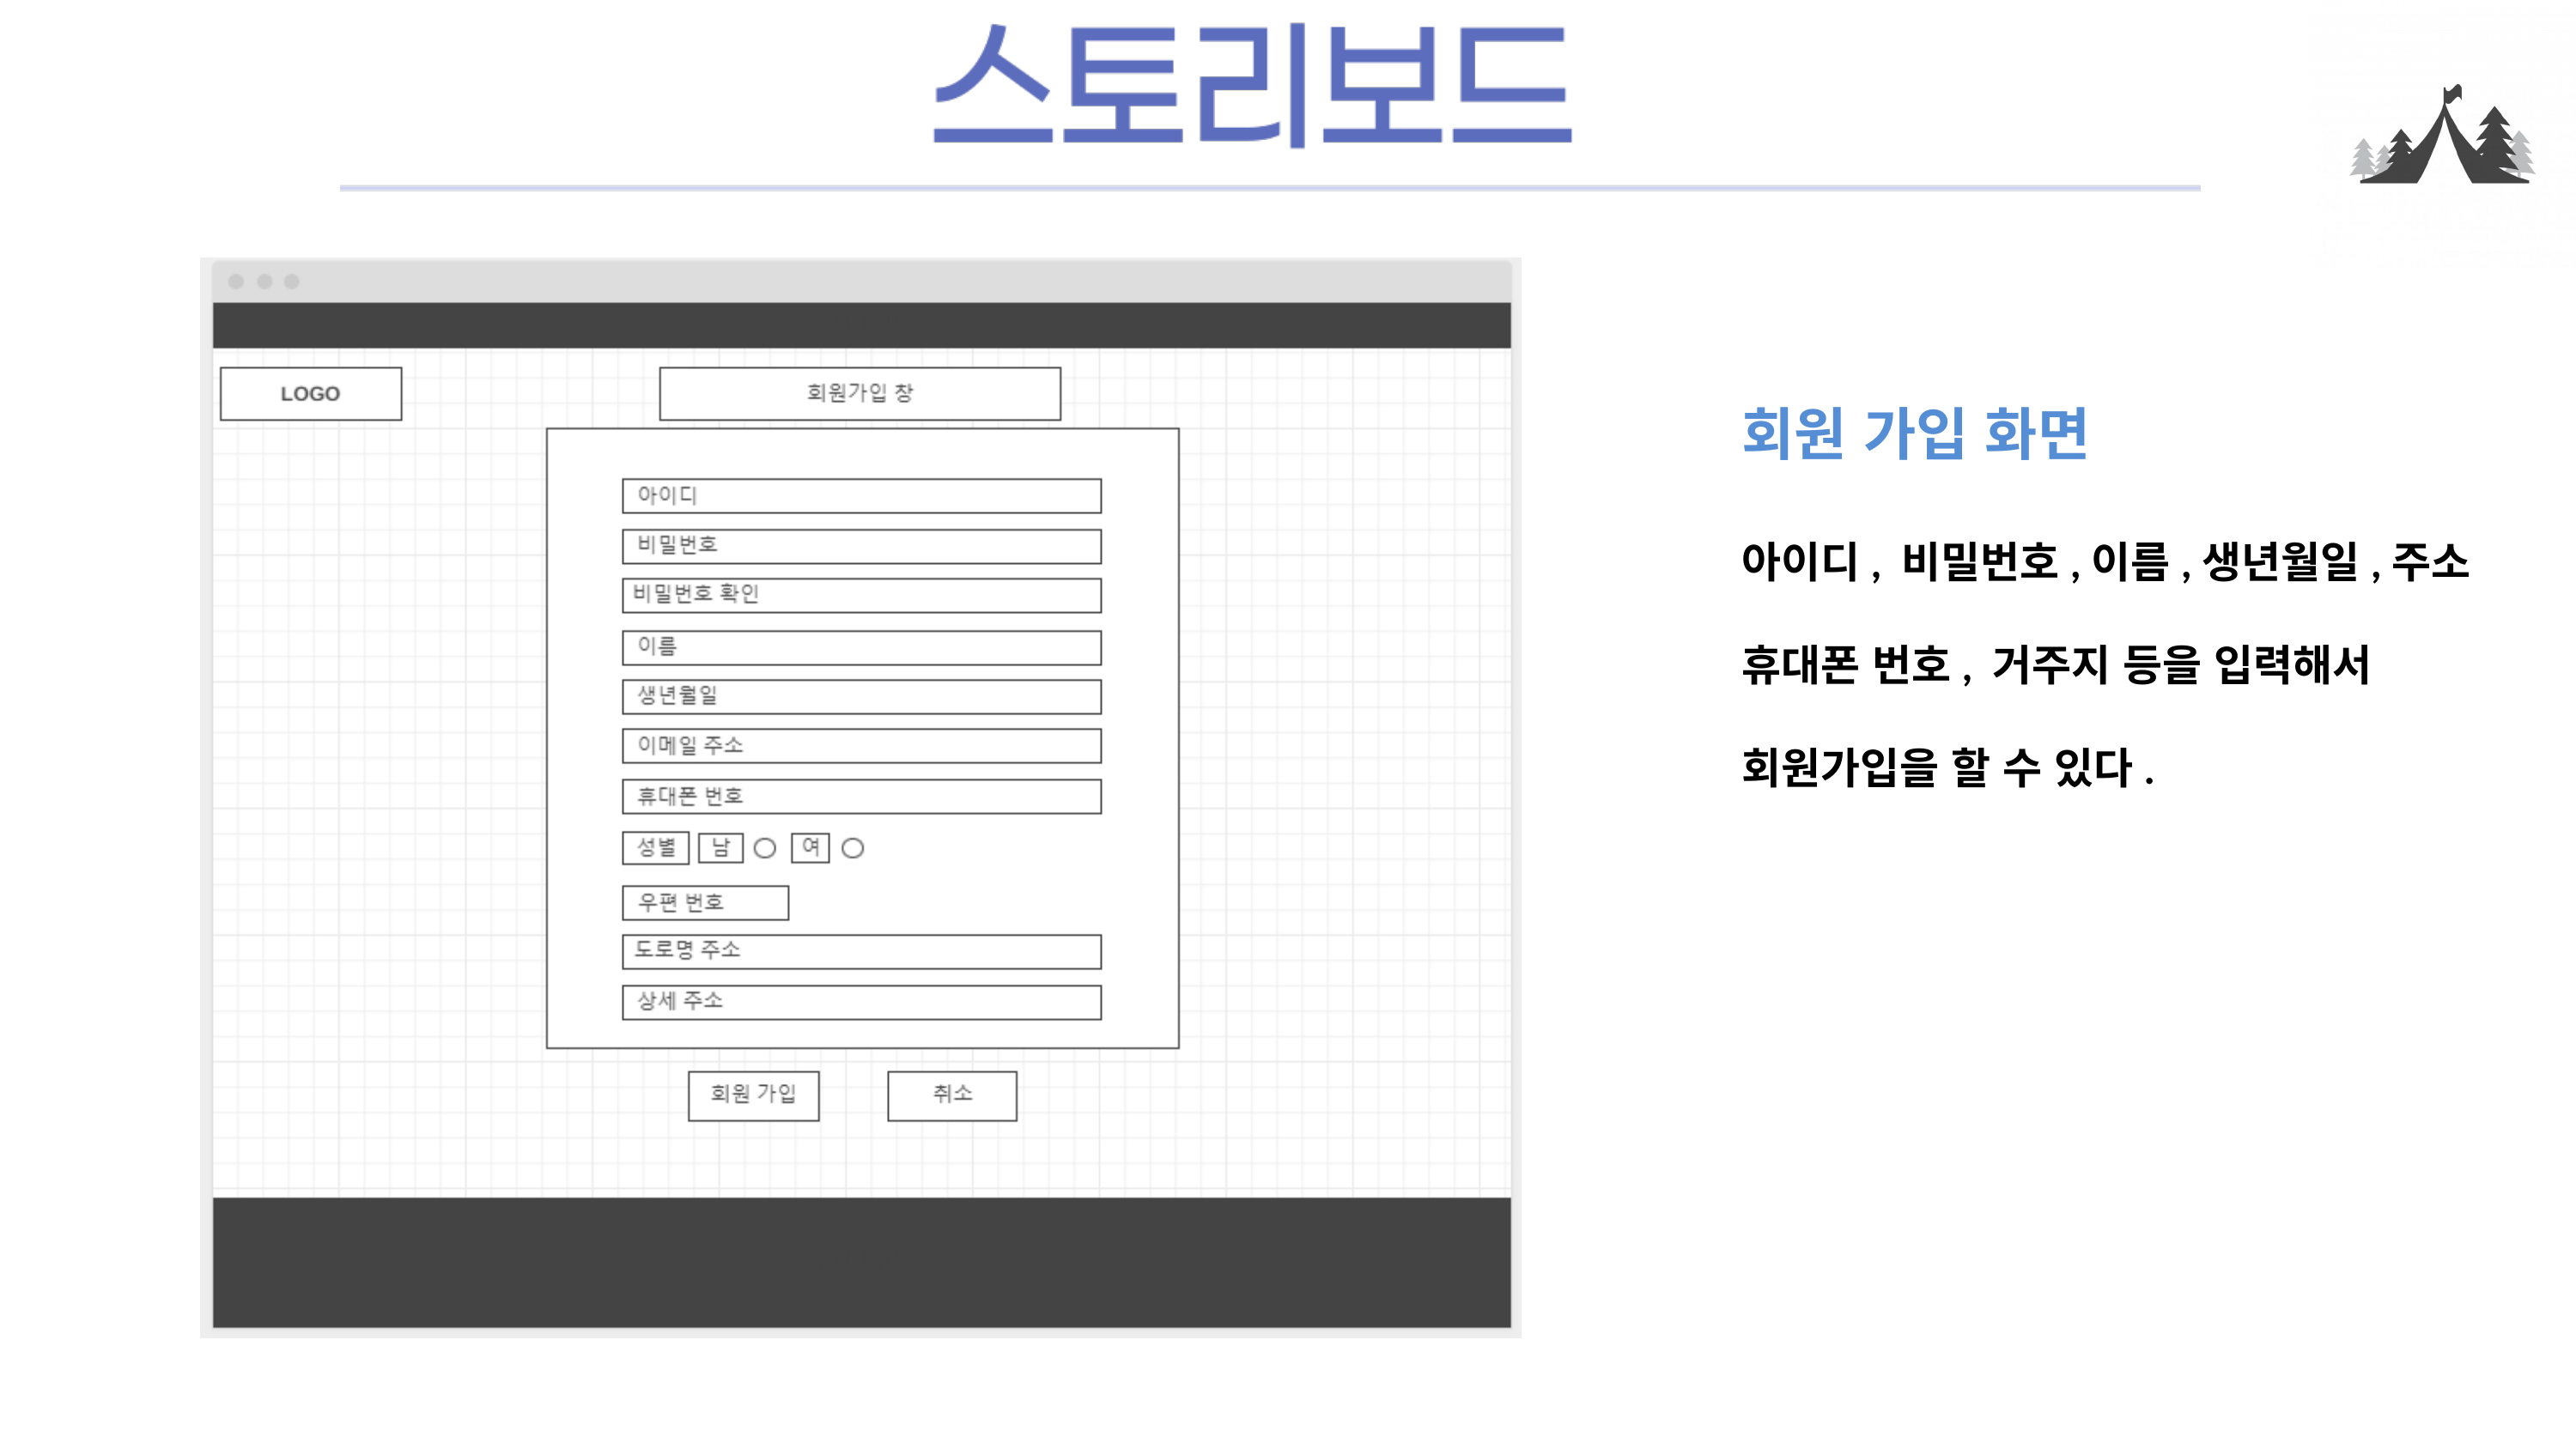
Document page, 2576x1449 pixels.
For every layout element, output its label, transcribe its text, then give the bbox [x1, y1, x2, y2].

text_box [1642, 180, 2202, 197]
text_box 회원 가입 화면 아이디, 비밀번호,이름,생년월일,주소 휴대폰 번호, 거주지 등을 입력해서 회원가입을 할 수 있다. [1728, 322, 2512, 868]
picture [200, 258, 1522, 1338]
picture [899, 0, 1638, 216]
picture [2309, 0, 2576, 267]
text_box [340, 180, 895, 197]
